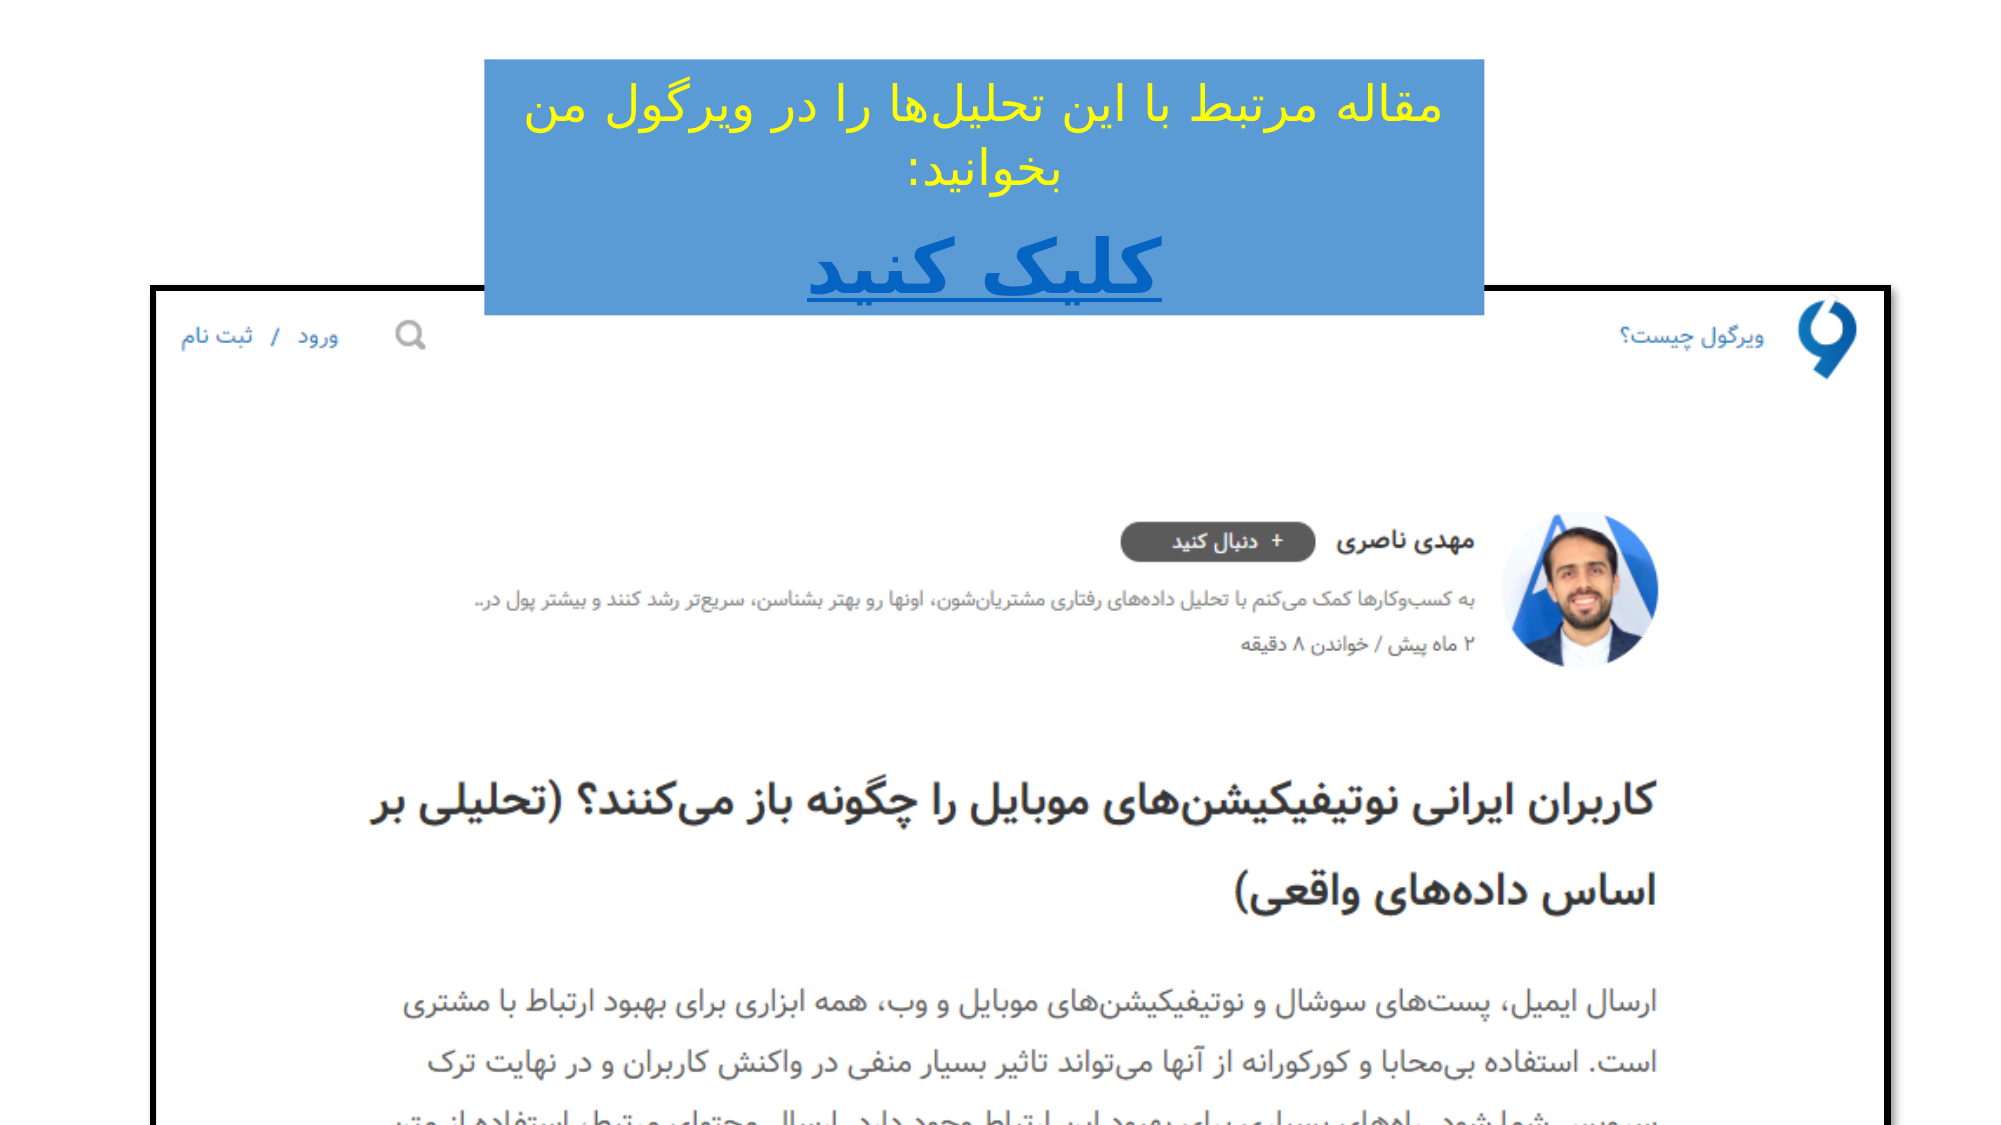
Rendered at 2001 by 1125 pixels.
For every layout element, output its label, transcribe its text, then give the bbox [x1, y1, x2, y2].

text_box مقاله مرتبط با این تحلیل‌ها را در ویرگول من بخوانید: کلیک کنید [484, 253, 1485, 291]
picture [156, 291, 1885, 1125]
text_box [480, 53, 1486, 253]
